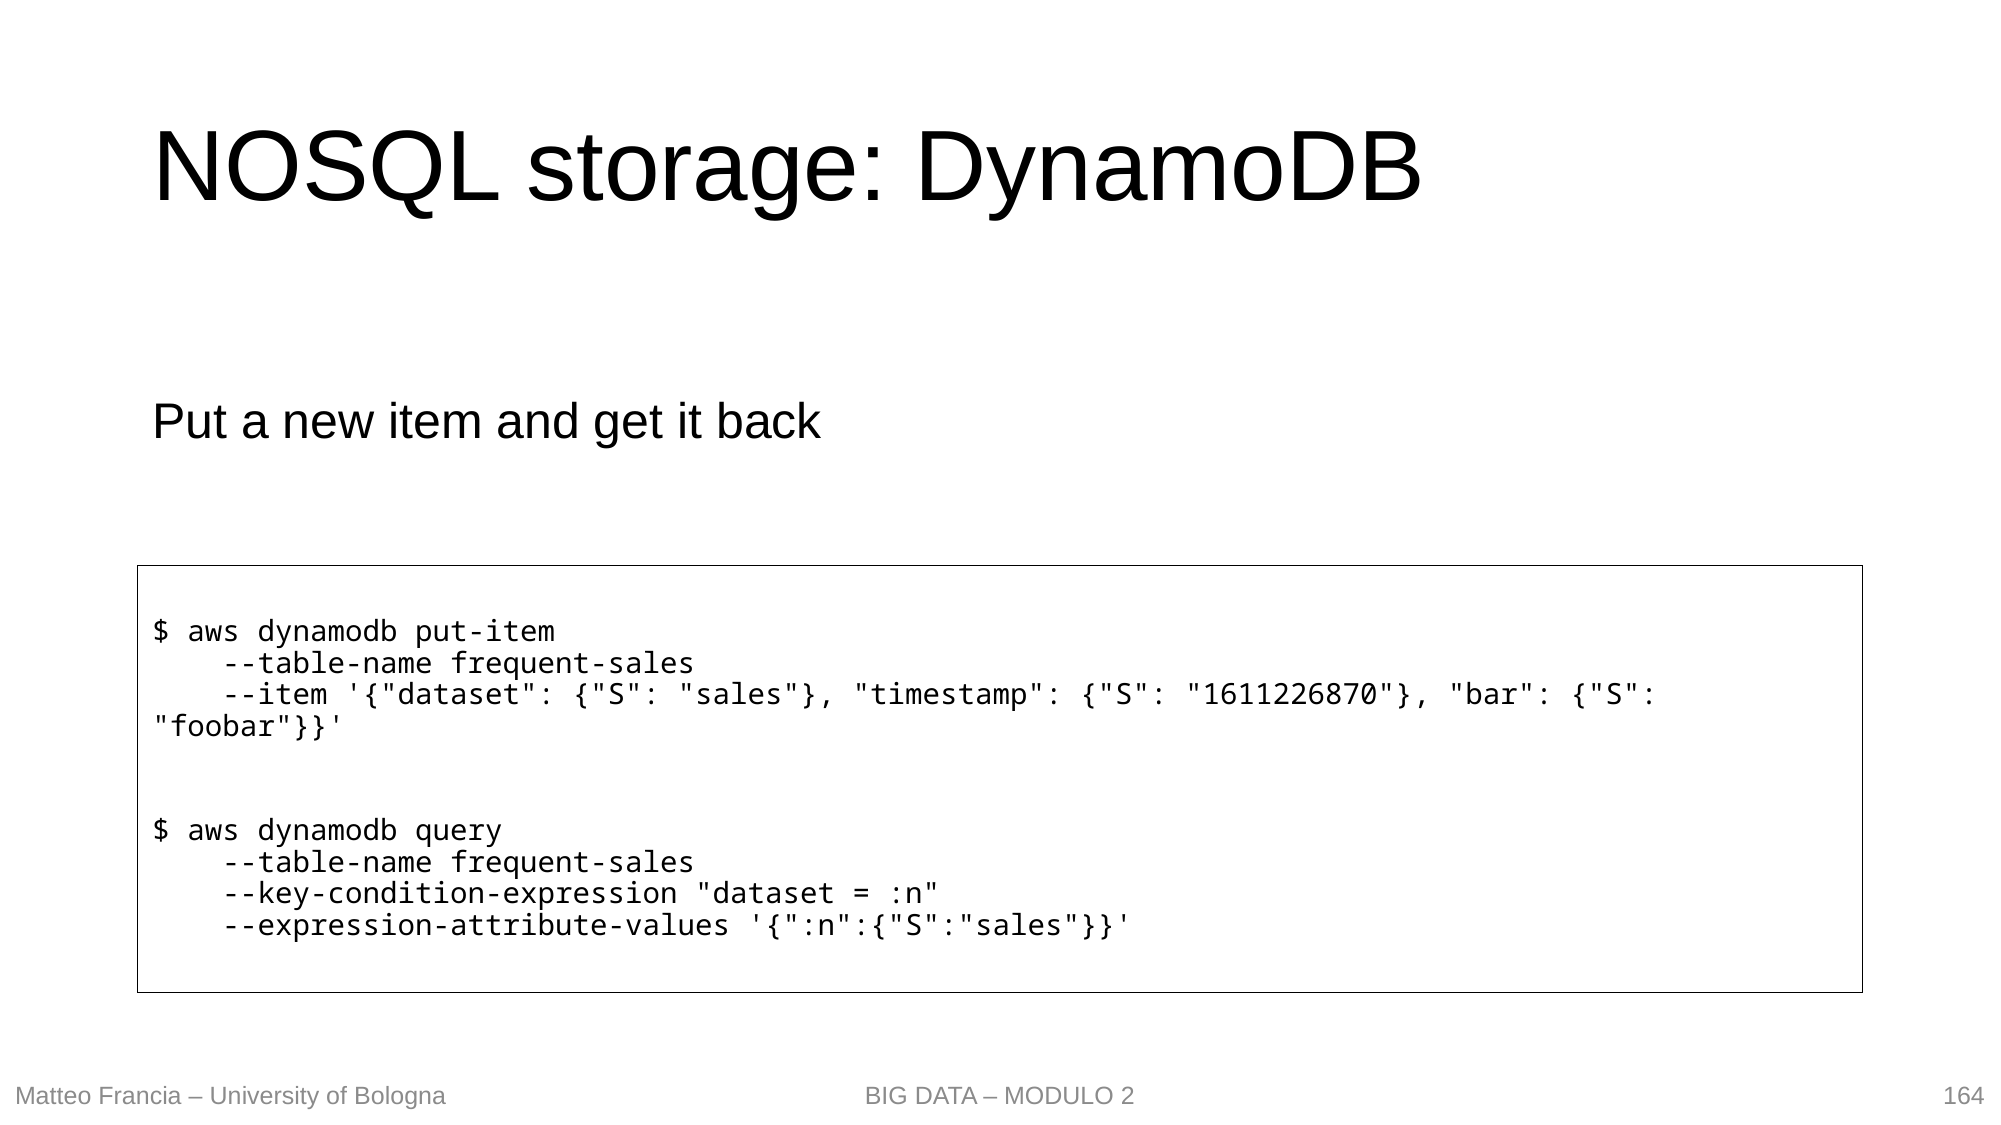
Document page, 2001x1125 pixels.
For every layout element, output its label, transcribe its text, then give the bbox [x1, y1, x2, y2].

slide_number 164 [1550, 1065, 2000, 1125]
title NOSQL storage: DynamoDB [137, 59, 1863, 278]
list Put a new item and get it back [137, 278, 1863, 566]
footer Matteo Francia – University of Bologna [0, 1065, 466, 1125]
list $ aws dynamodb put-item --table-name frequent-sales --item '{"dataset": {"S": "sales"}, "timestamp": {"S": "1611226870"}, "bar": {"S": "foobar"}}' $ aws dynamodb query --table-name frequent-sales --key-condition-expression "dataset = :n" --expression-attribute-values '{":n":{"S":"sales"}}' [137, 566, 1863, 993]
